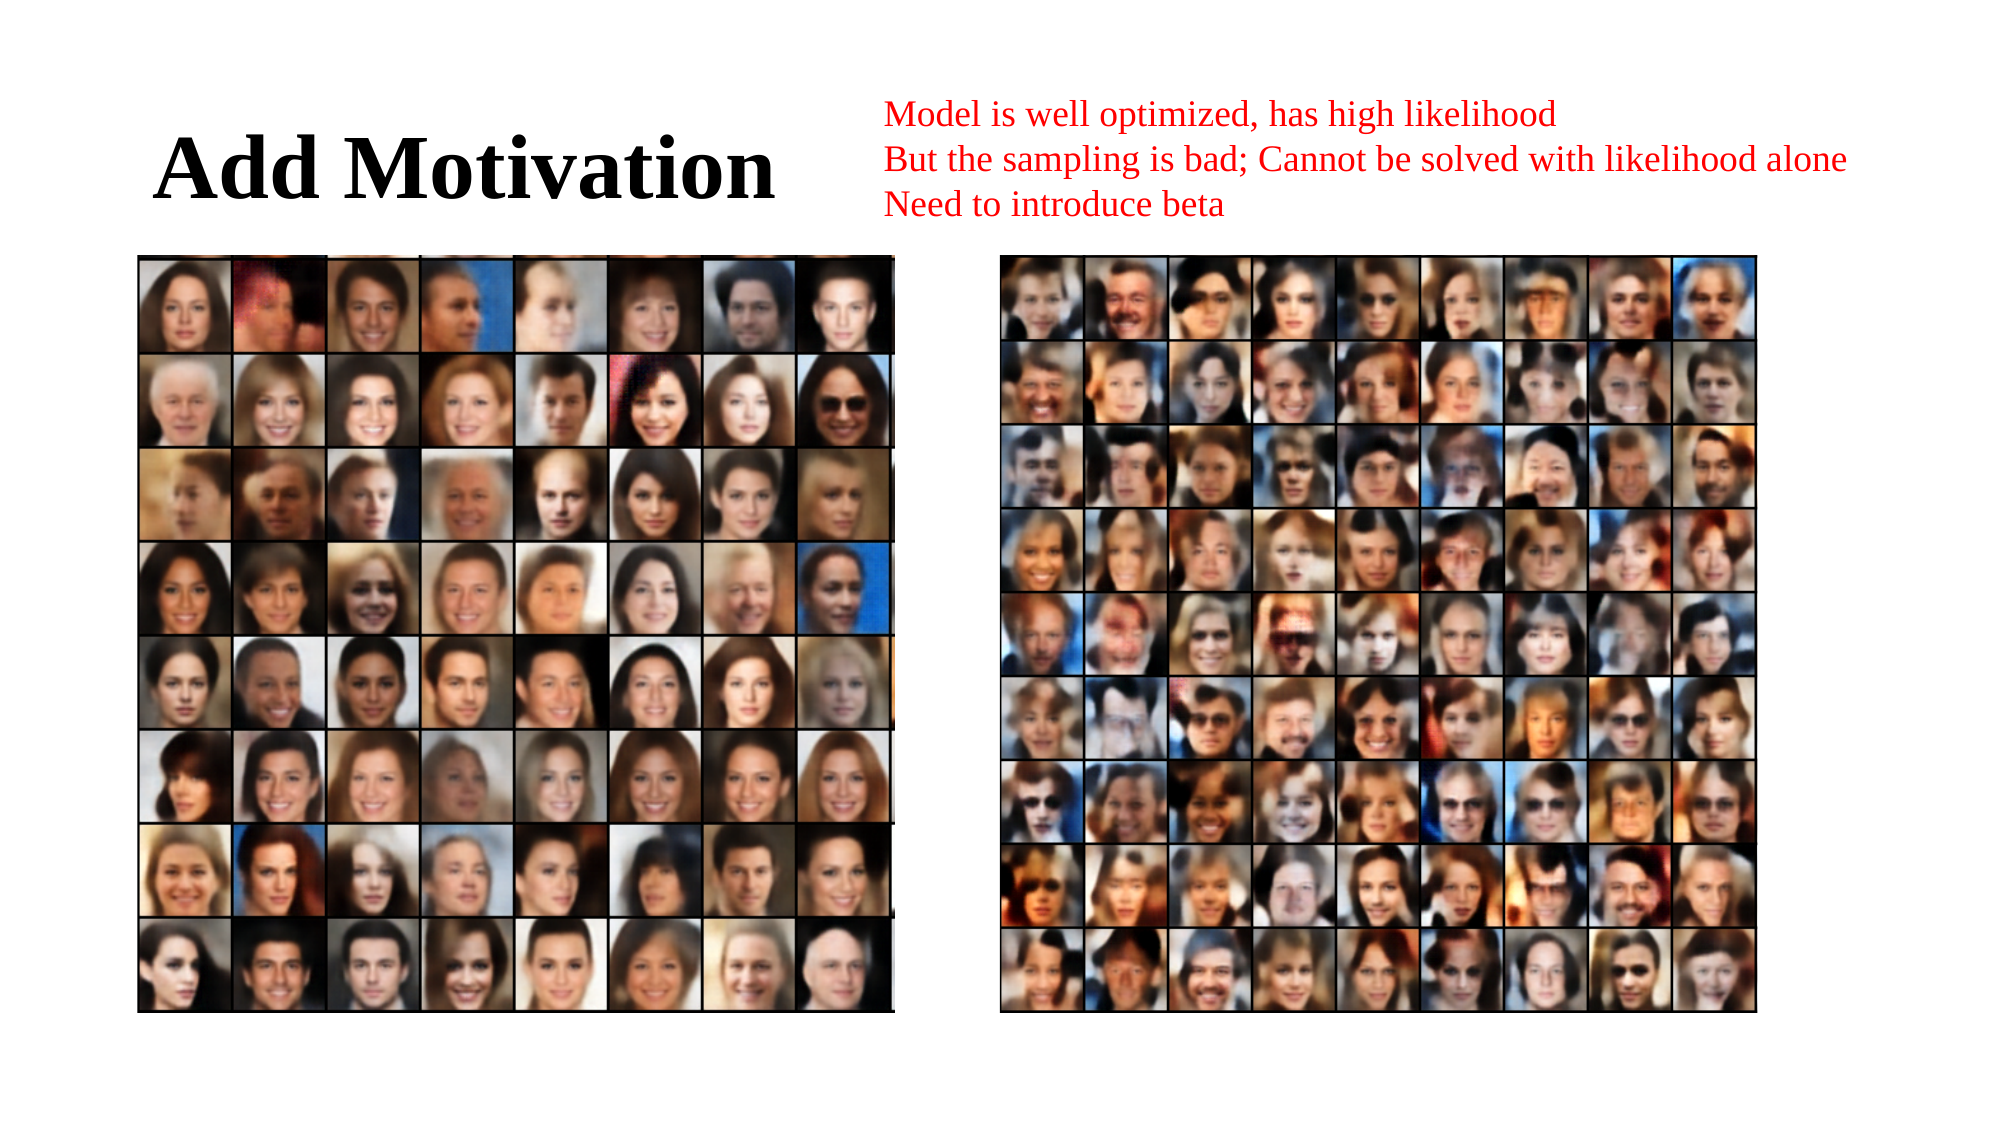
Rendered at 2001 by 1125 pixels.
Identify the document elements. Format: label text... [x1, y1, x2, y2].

text_box Model is well optimized, has high likelihood But the sampling is bad; Cannot be solved with likelihood alone Need to introduce beta [868, 81, 1956, 232]
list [999, 255, 1758, 1013]
picture [137, 255, 895, 1013]
title Add Motivation [137, 59, 1863, 278]
